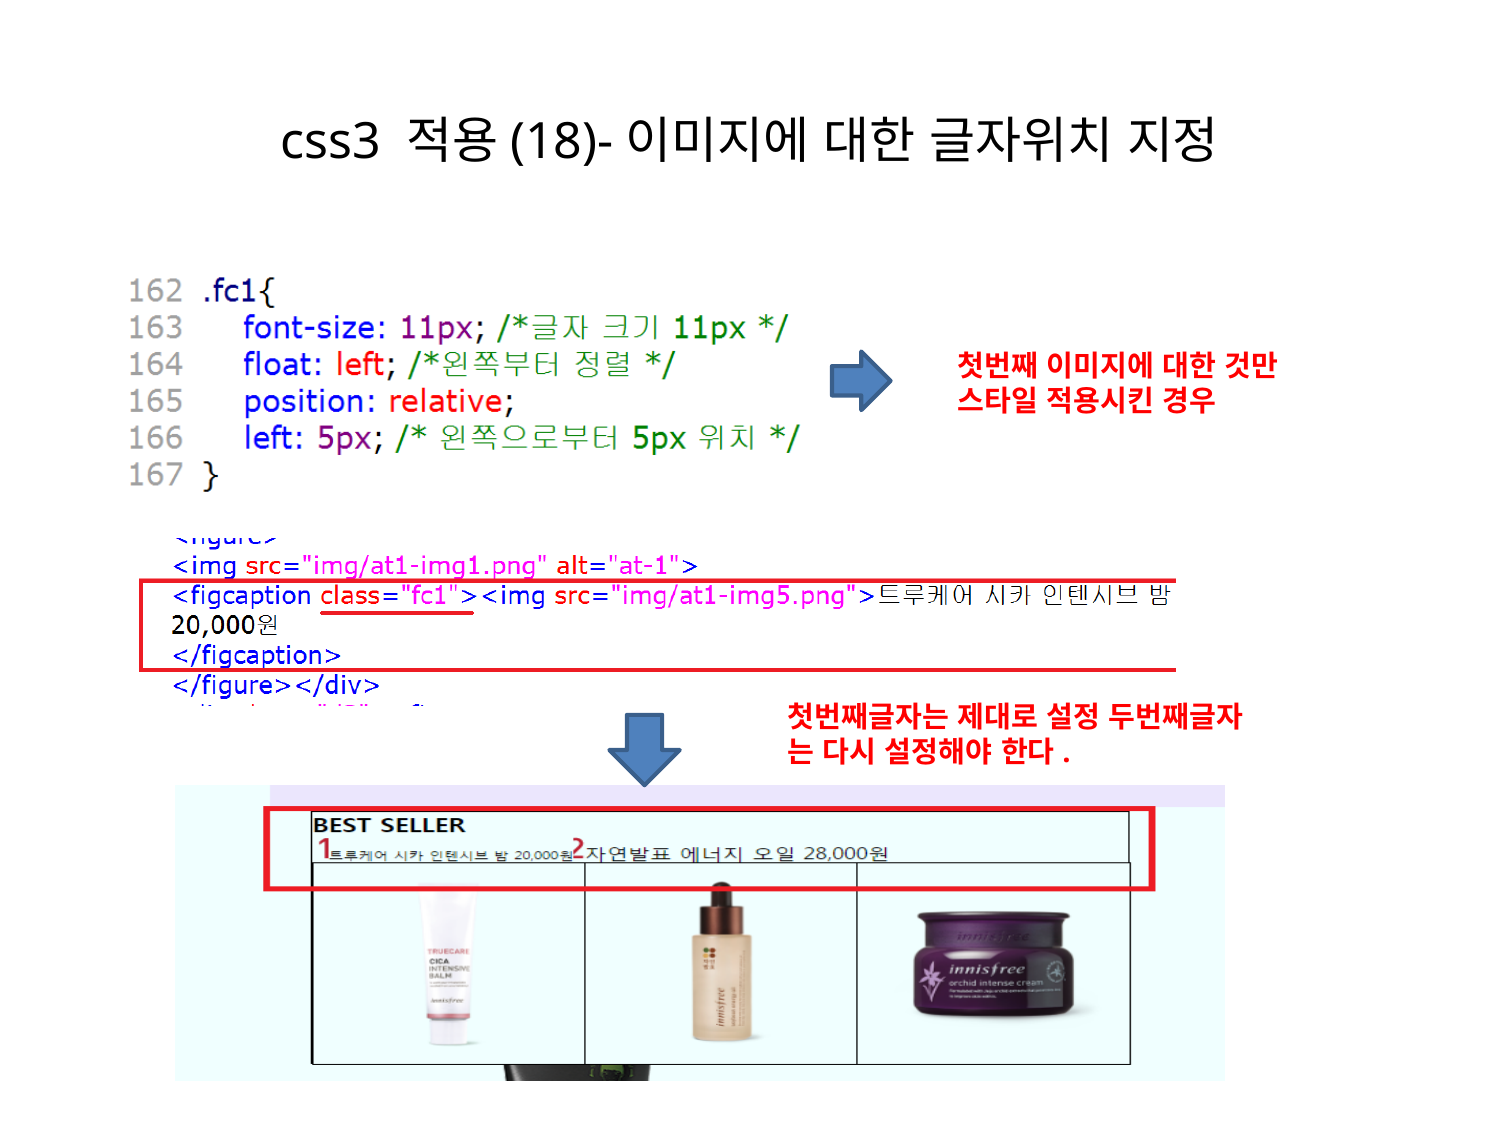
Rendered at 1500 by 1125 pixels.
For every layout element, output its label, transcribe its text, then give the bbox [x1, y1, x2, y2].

text_box 첫번째 이미지에 대한 것만 스타일 적용시킨 경우 [942, 339, 1294, 425]
text_box [838, 349, 893, 413]
title css3 적용(18)-이미지에 대한 글자위치 지정 [75, 45, 1425, 233]
picture [93, 538, 1176, 706]
text_box 첫번째글자는 제대로 설정 두번째글자 는 다시 설정해야 한다. [772, 691, 1260, 776]
picture [128, 269, 833, 496]
picture [175, 784, 1225, 1081]
text_box [607, 714, 682, 783]
